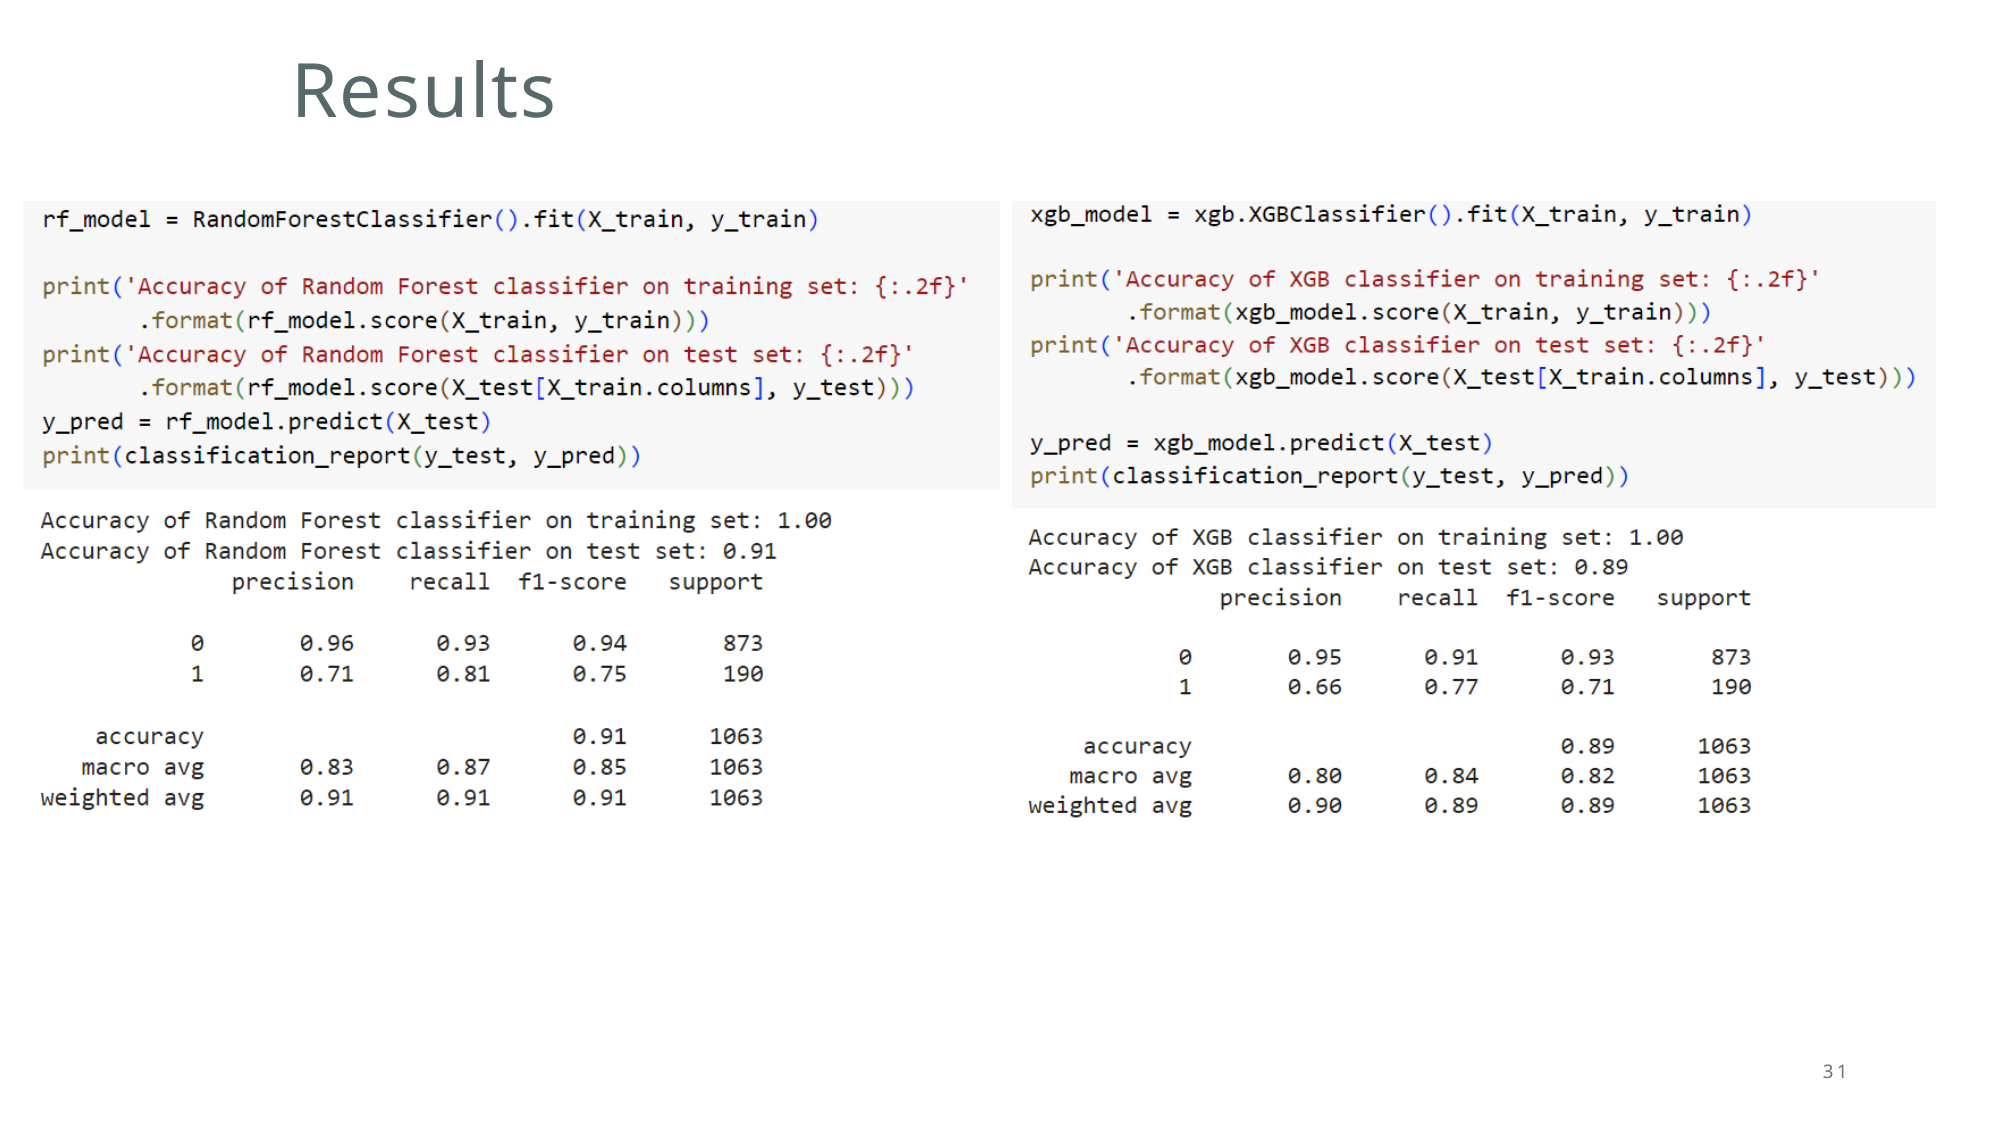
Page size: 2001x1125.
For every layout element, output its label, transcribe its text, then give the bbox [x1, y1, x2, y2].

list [23, 201, 1000, 818]
picture [1012, 201, 1936, 835]
slide_number 31 [1412, 1042, 1863, 1103]
title Results [276, 52, 1156, 135]
